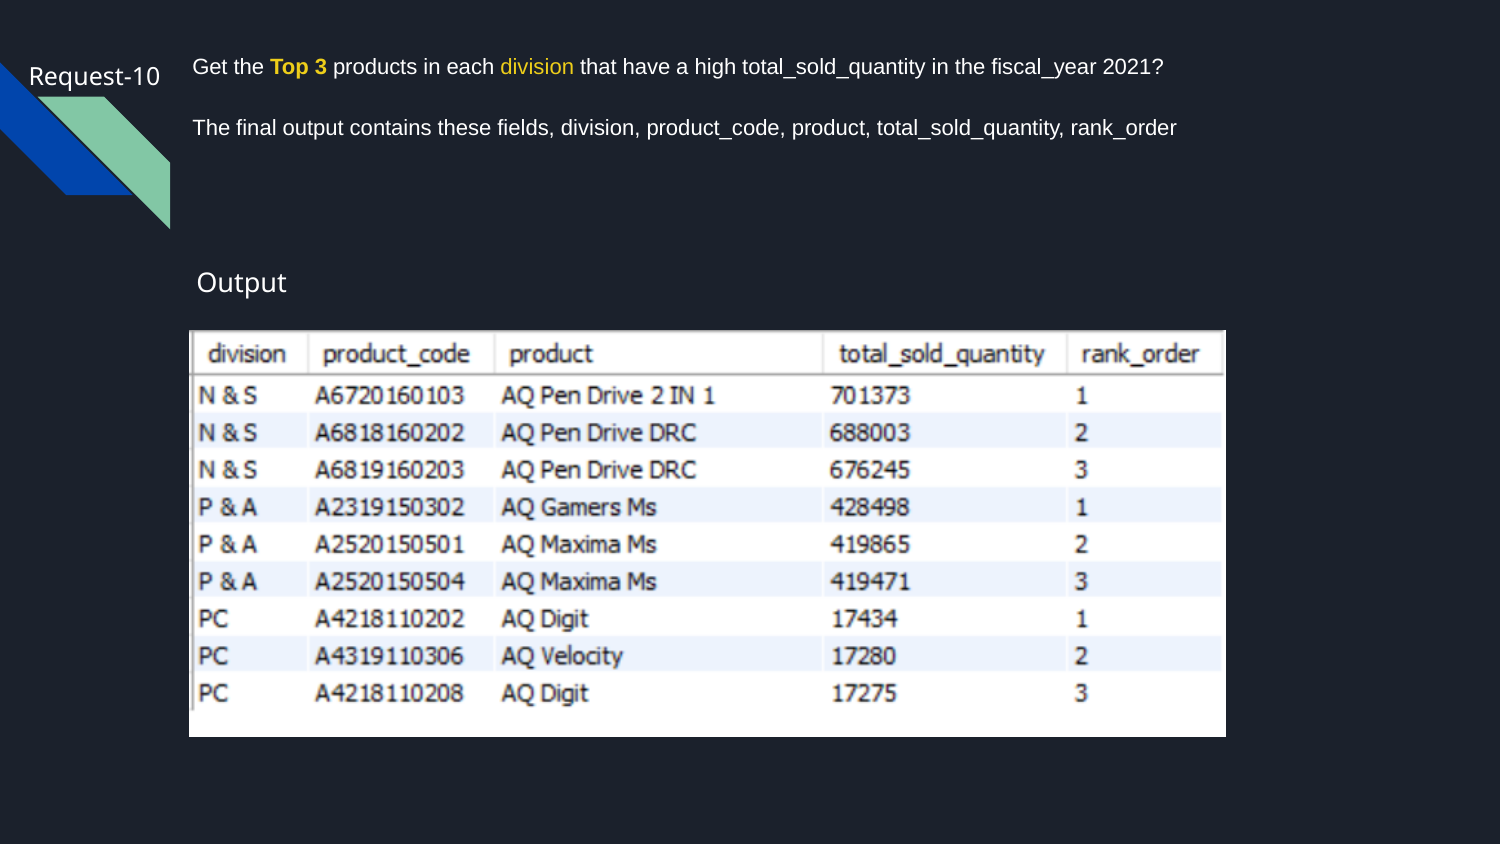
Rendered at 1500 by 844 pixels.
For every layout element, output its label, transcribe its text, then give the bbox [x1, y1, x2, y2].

picture [189, 329, 1226, 737]
subtitle Request-10 [13, 49, 177, 102]
list Get the Top 3 products in each division that have a high total_sold_quantity in the fiscal_year 2021? The final output contains these fields, division, product_code, product, total_sold_quantity, rank_order [177, 33, 1330, 184]
text_box Output [181, 250, 457, 319]
